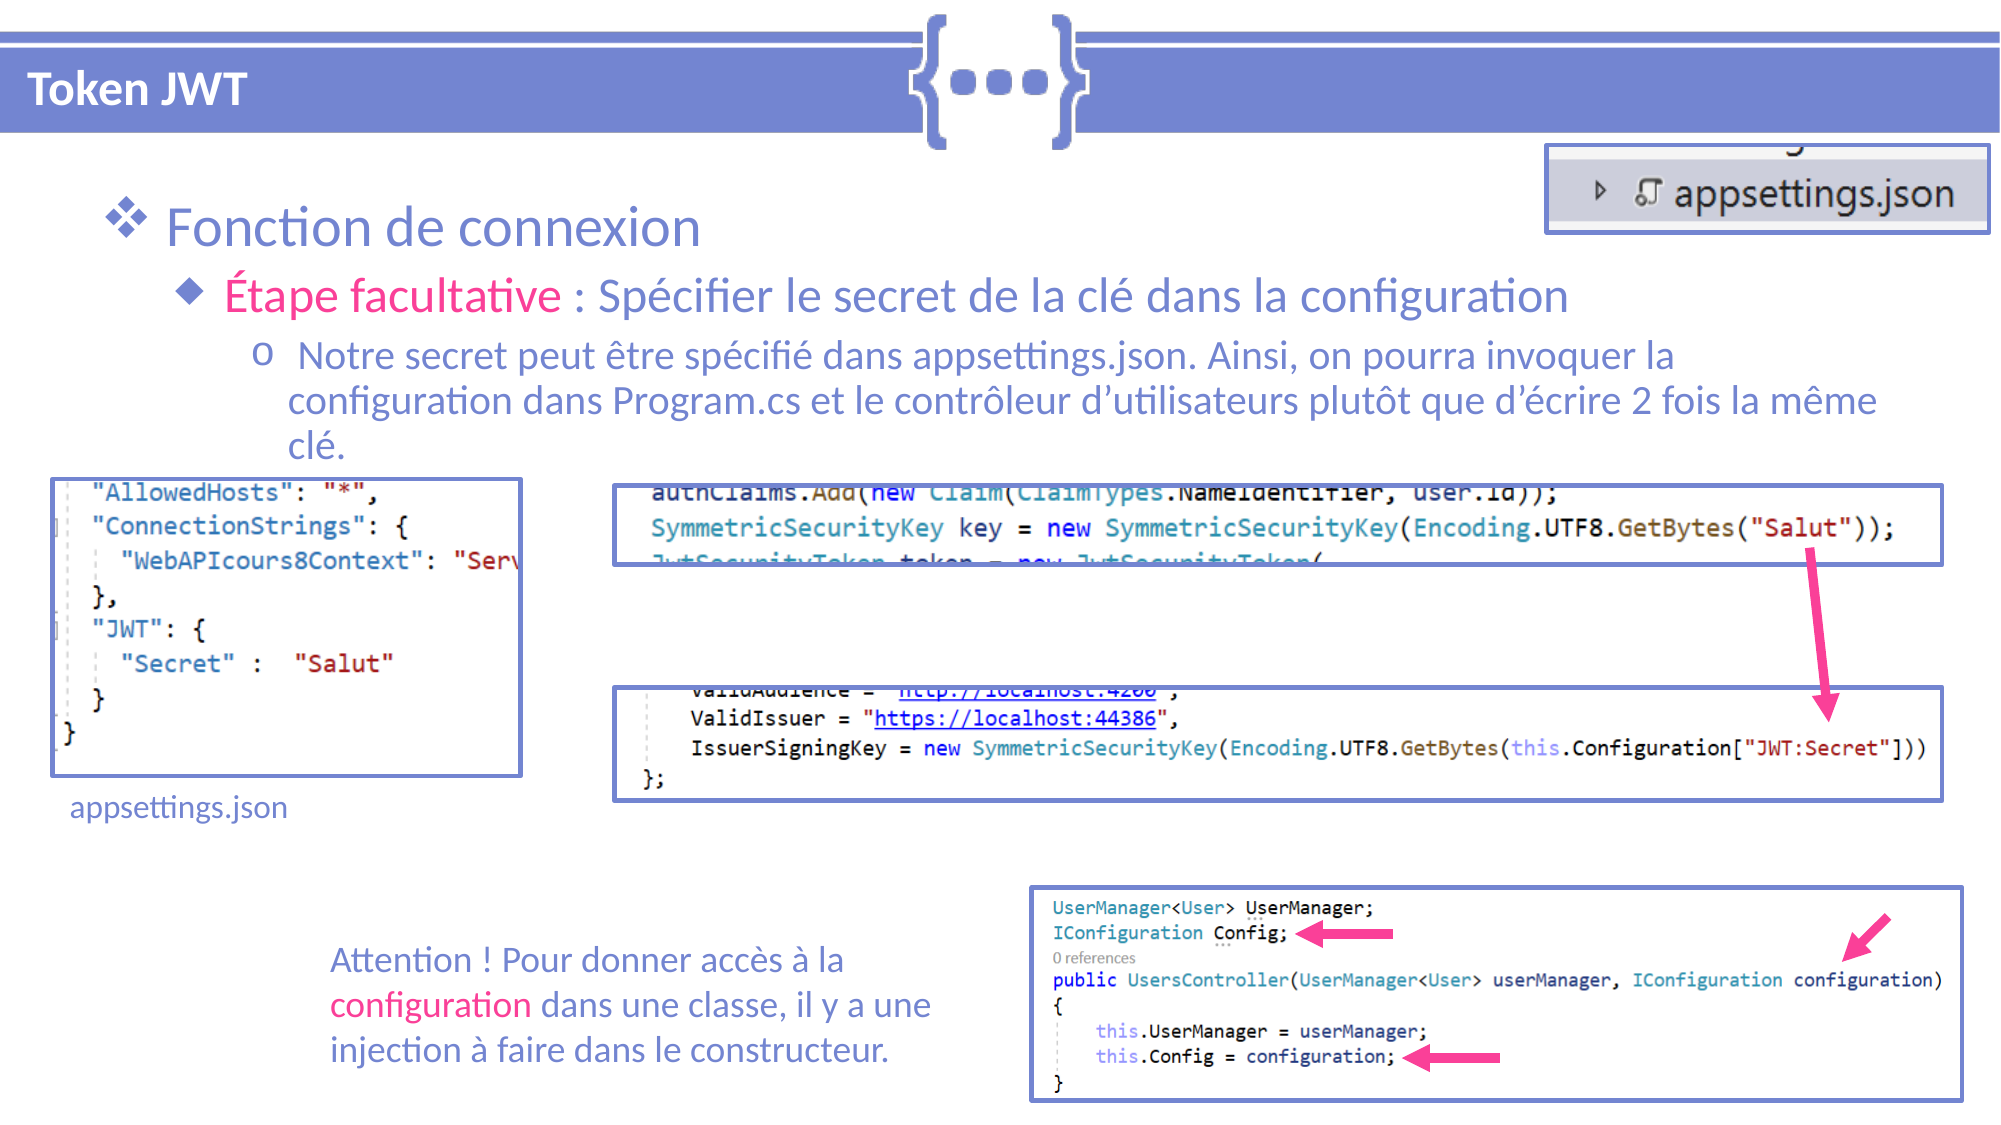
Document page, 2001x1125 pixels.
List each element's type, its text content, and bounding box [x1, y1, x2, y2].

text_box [1841, 916, 1889, 962]
picture [1034, 889, 1960, 1098]
title Token JWT [12, 58, 913, 120]
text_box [1809, 547, 1829, 723]
picture [616, 487, 1940, 563]
text_box Attention ! Pour donner accès à la configuration dans une classe, il y a une injection à faire dans le constructeur. [315, 927, 998, 1078]
text_box appsettings.json [54, 778, 519, 833]
list Fonction de connexion Étape facultative : Spécifier le secret de la clé dans la configuration Notre secret peut être spécifié dans appsettings.json. Ainsi, on pourra invoquer la configuration dans Program.cs et le contrôleur d’utilisateurs plutôt que d’écrire 2 fois la même clé. [85, 188, 1910, 1014]
picture [0, 4, 2000, 161]
picture [54, 481, 519, 774]
picture [1549, 147, 1987, 231]
picture [616, 689, 1940, 799]
